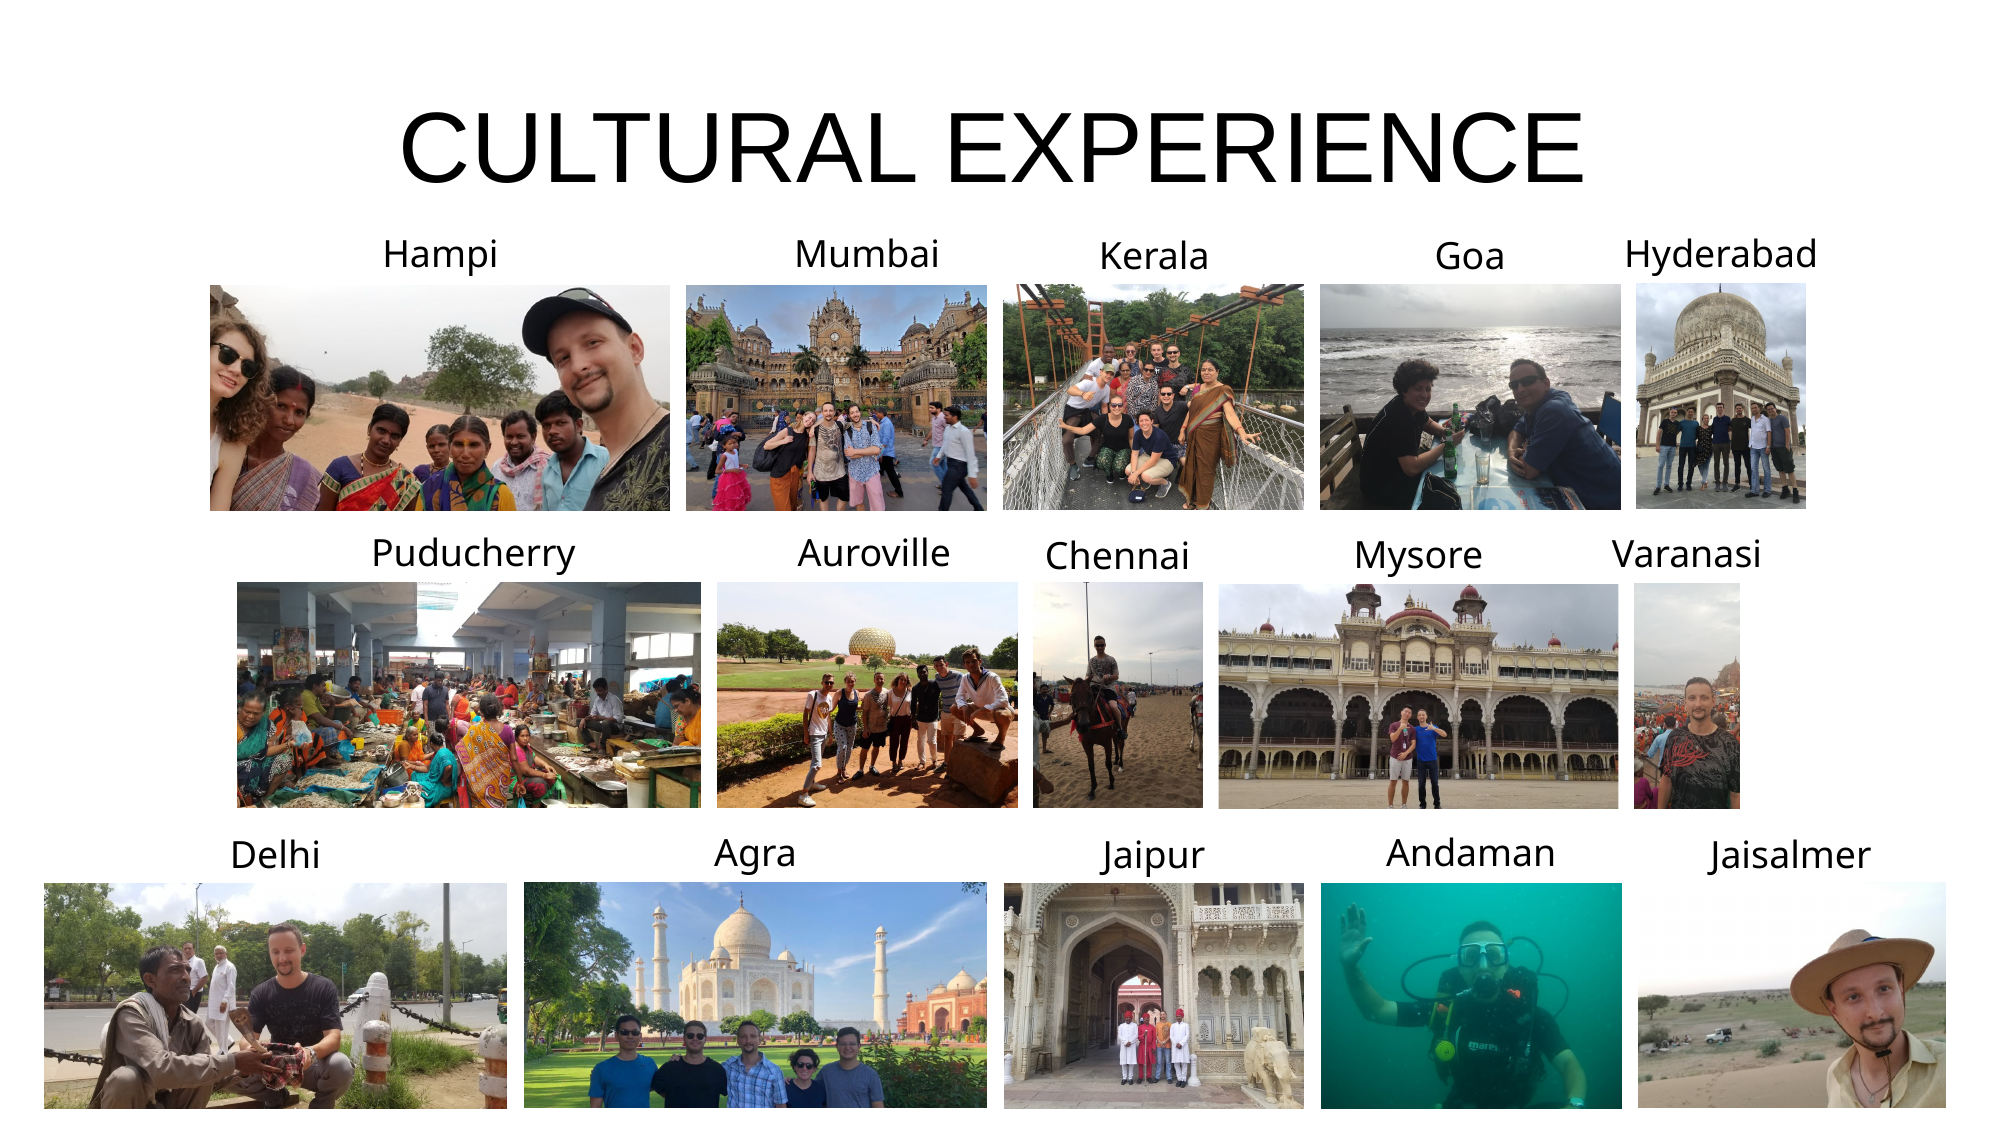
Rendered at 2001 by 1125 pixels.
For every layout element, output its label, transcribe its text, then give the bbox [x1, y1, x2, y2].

picture [210, 285, 671, 511]
picture [1003, 283, 1304, 510]
text_box Kerala [1084, 224, 1225, 283]
text_box Mysore [1338, 523, 1499, 583]
picture [1634, 583, 1740, 810]
picture [523, 882, 987, 1108]
text_box Varanasi [1597, 522, 1778, 583]
text_box Goa [1419, 224, 1521, 283]
text_box Agra [699, 821, 812, 882]
picture [686, 285, 987, 511]
text_box Mumbai [779, 222, 955, 283]
picture [1003, 883, 1305, 1109]
picture [1636, 283, 1806, 509]
text_box Hyderabad [1609, 222, 1833, 283]
text_box Delhi [215, 823, 337, 883]
title cultural experience [181, 29, 1807, 272]
text_box Jaisalmer [1695, 823, 1887, 882]
text_box Auroville [782, 521, 966, 582]
picture [1638, 882, 1946, 1108]
text_box Puducherry [356, 521, 591, 582]
text_box Chennai [1030, 524, 1206, 585]
picture [1319, 283, 1621, 510]
text_box Jaipur [1087, 823, 1221, 883]
picture [1320, 883, 1622, 1109]
text_box Hampi [367, 222, 514, 283]
picture [43, 883, 508, 1109]
picture [1218, 583, 1619, 810]
text_box Andaman [1371, 821, 1572, 882]
picture [716, 582, 1018, 808]
picture [1033, 582, 1203, 808]
picture [237, 582, 702, 808]
